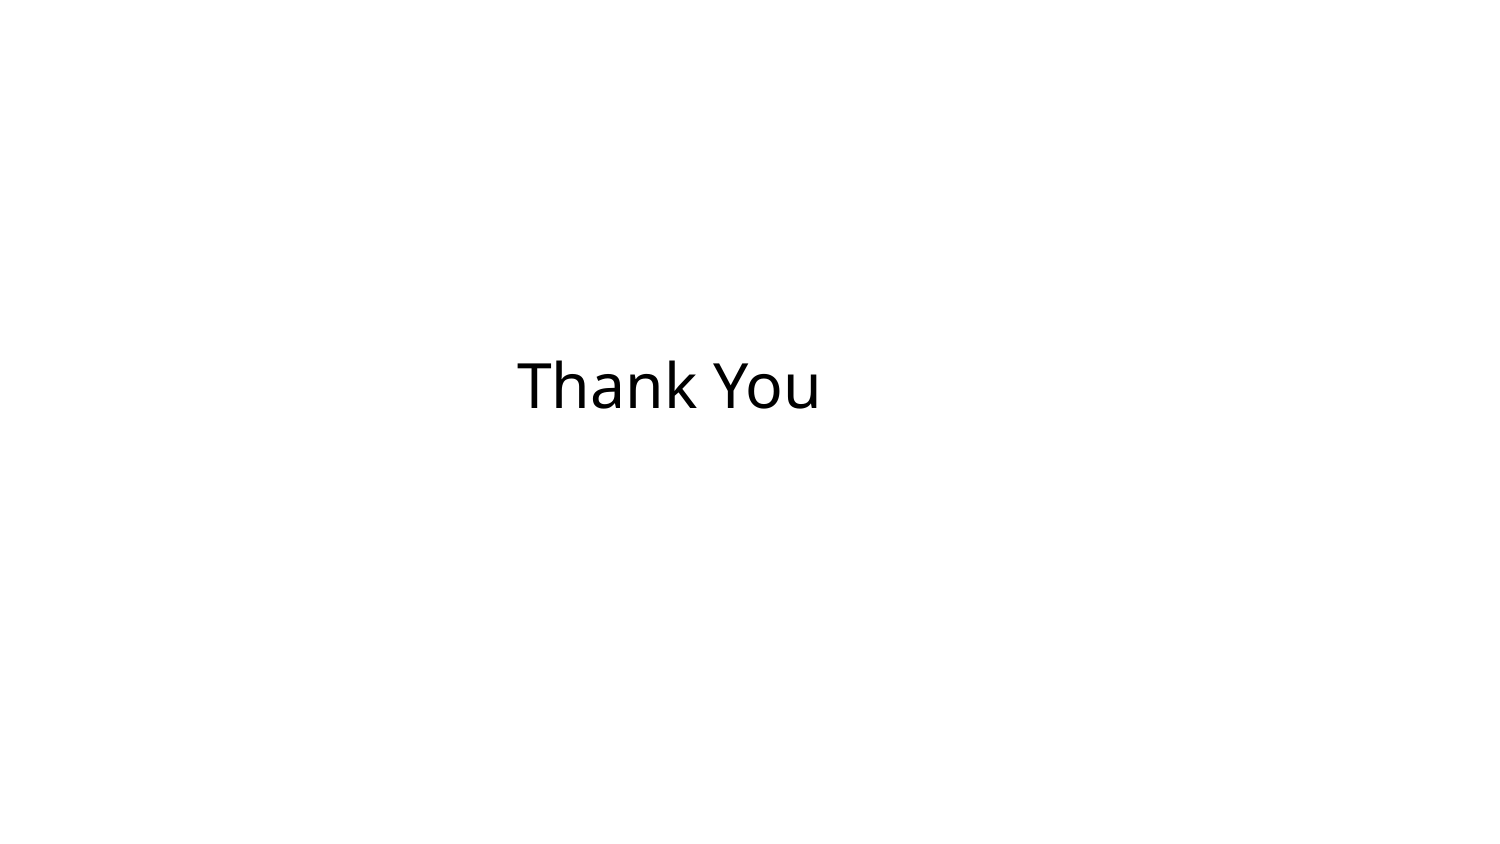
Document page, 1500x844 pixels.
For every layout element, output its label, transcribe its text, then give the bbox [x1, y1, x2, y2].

text_box Thank You [502, 338, 1071, 504]
